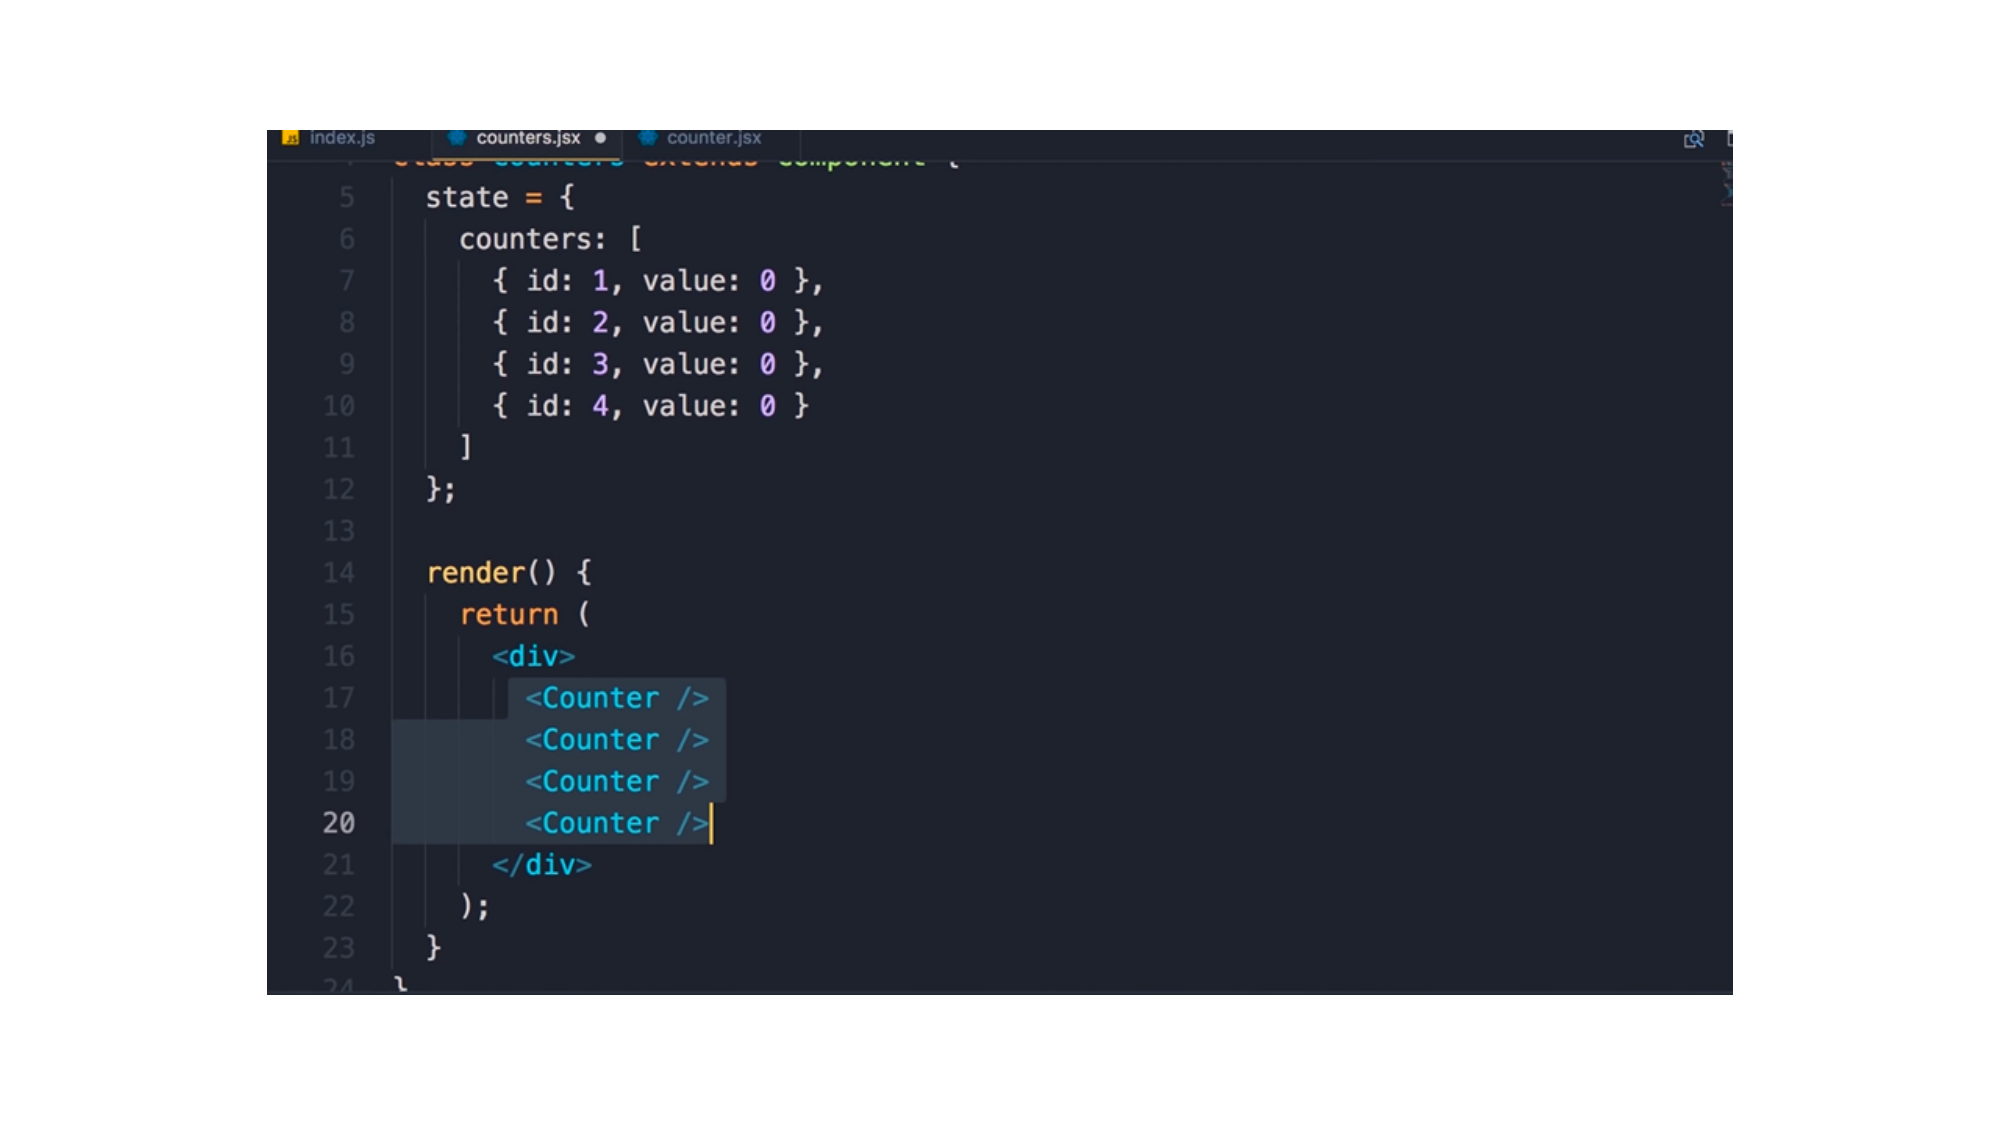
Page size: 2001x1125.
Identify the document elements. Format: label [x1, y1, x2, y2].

picture [267, 130, 1733, 995]
picture [644, 132, 652, 141]
